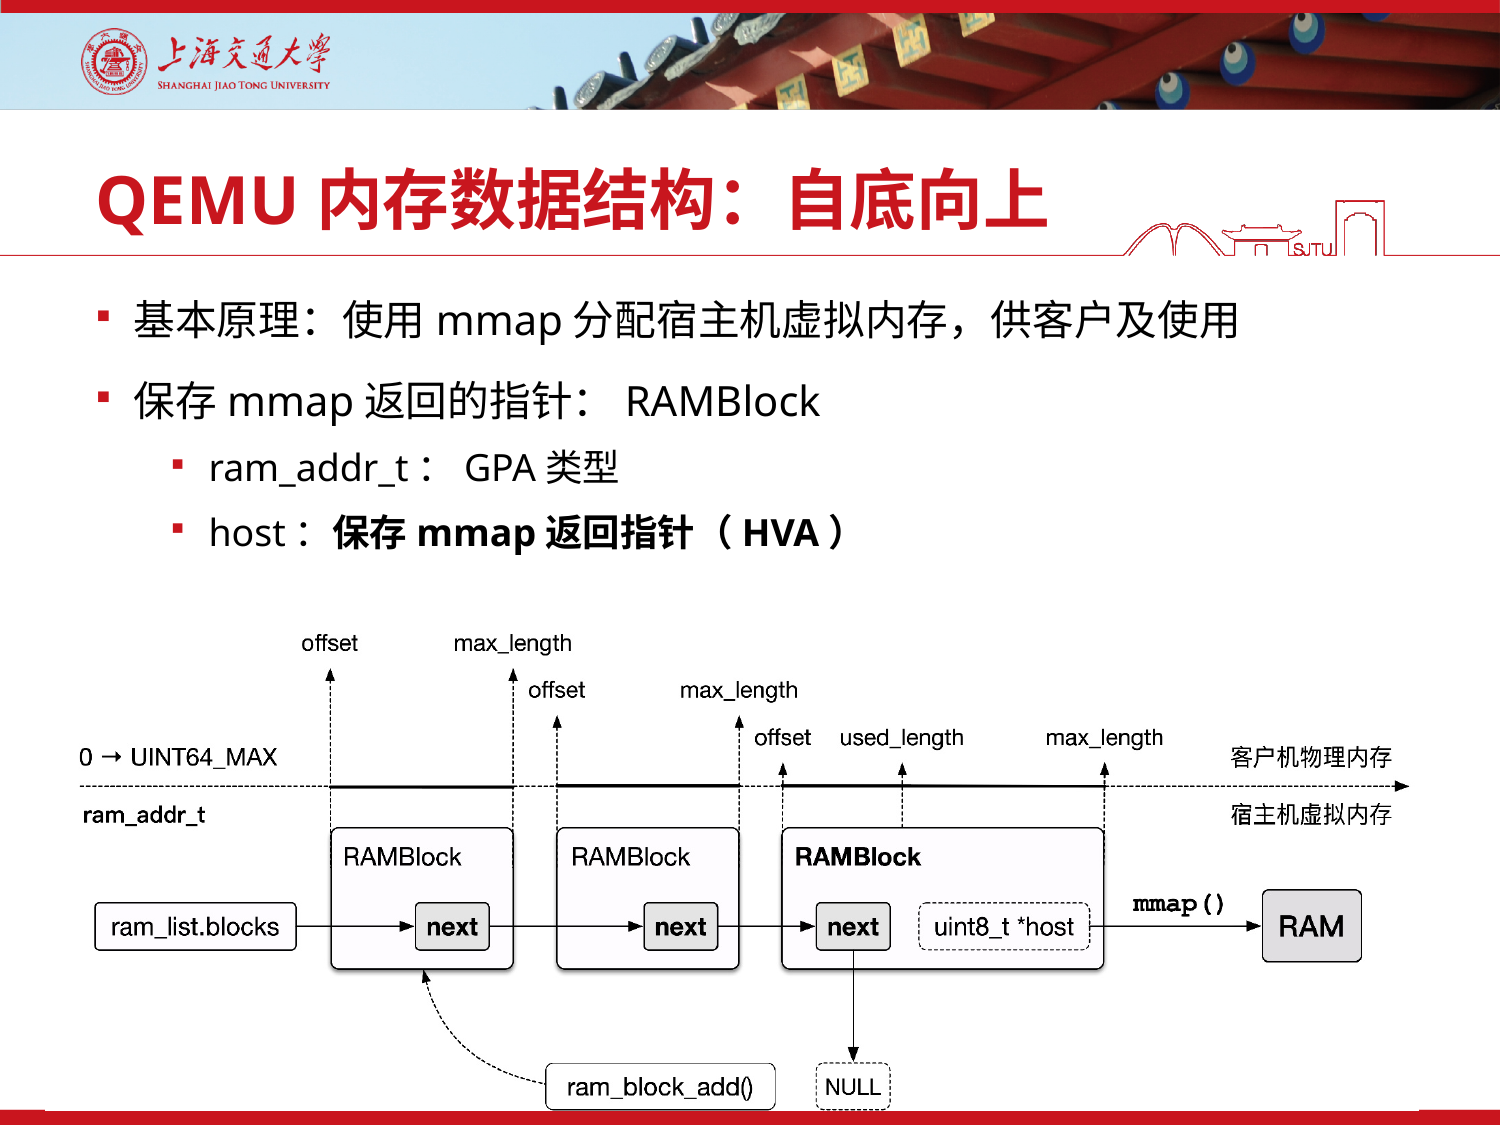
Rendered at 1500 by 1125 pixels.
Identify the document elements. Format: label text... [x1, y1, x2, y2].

picture [45, 617, 1419, 1111]
picture [0, 200, 1500, 256]
list 基本原理：使用mmap分配宿主机虚拟内存，供客户及使用 保存mmap返回的指针：RAMBlock ram_addr_t：GPA类型 host：保存mmap返回指针（HVA） [81, 276, 1455, 1084]
title QEMU内存数据结构：自底向上 [81, 159, 1455, 254]
picture [0, 0, 1500, 110]
